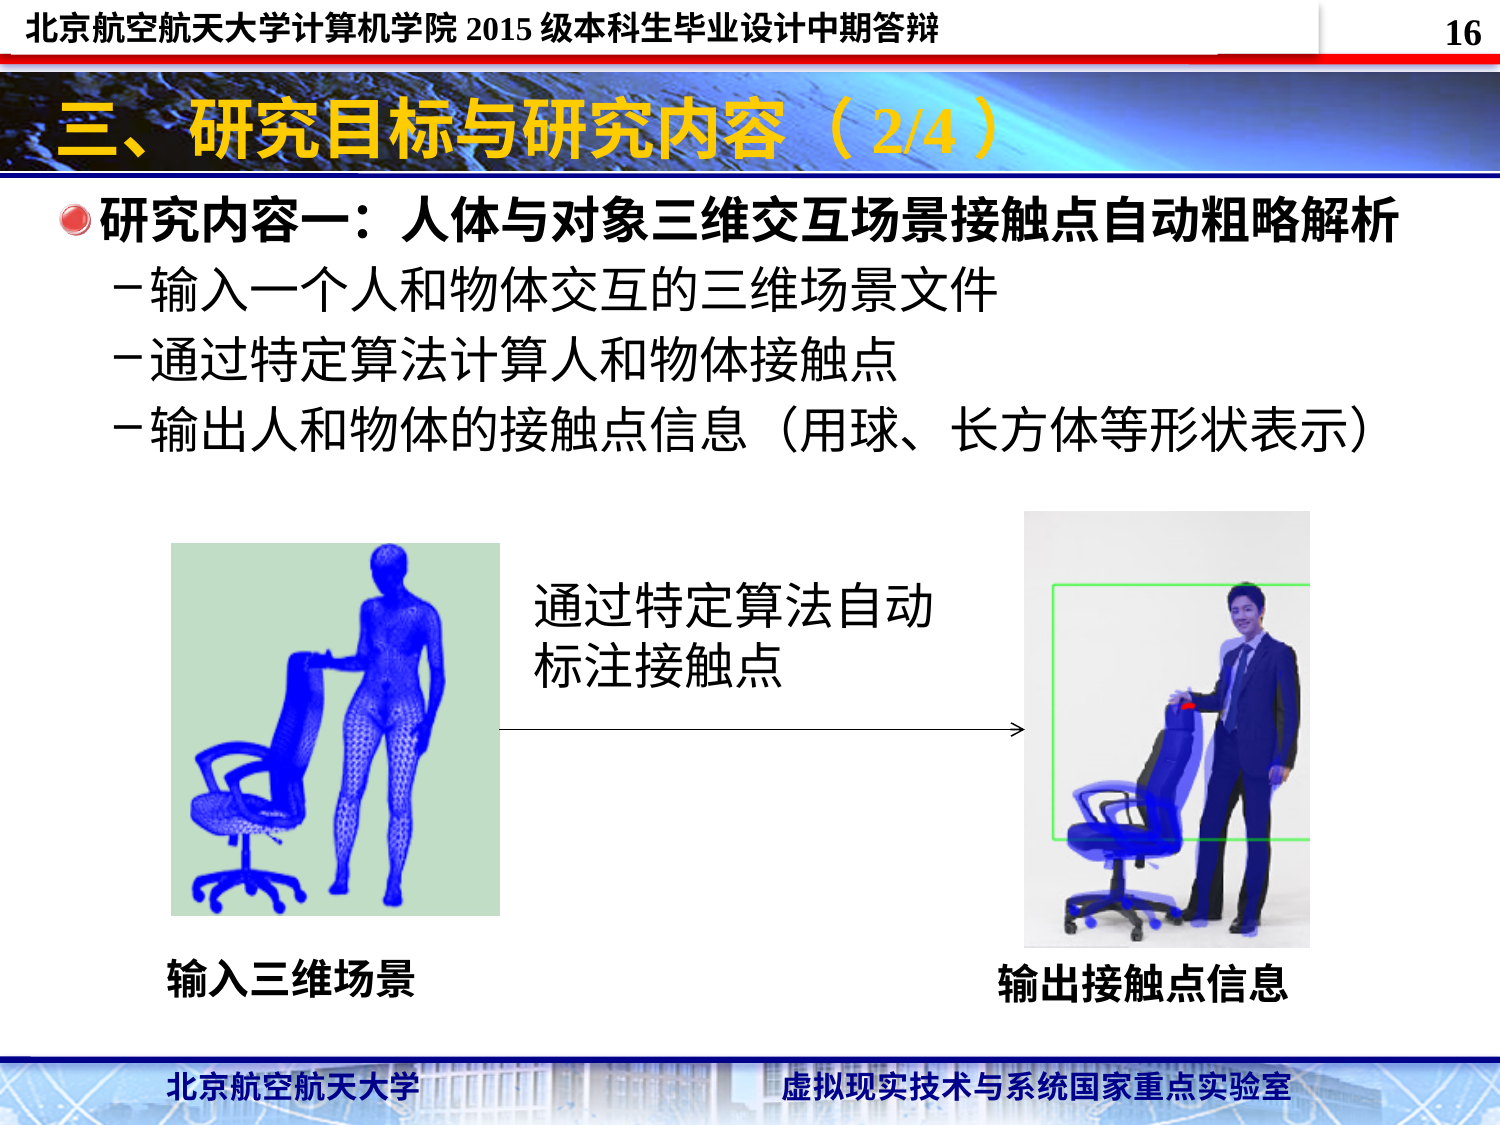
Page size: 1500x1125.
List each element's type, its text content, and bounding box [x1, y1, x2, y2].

title 三、研究目标与研究内容（2/4） [39, 74, 1455, 179]
text_box 输出接触点信息 [983, 950, 1351, 1016]
picture [1024, 511, 1310, 948]
list 研究内容一：人体与对象三维交互场景接触点自动粗略解析 输入一个人和物体交互的三维场景文件 通过特定算法计算人和物体接触点 输出人和物体的接触点信息（用球、长方体等形状表示） [42, 181, 1458, 399]
picture [57, 201, 93, 237]
picture [0, 1063, 1500, 1125]
slide_number 16 [1317, 0, 1498, 54]
text_box 通过特定算法自动标注接触点 [519, 567, 984, 703]
picture [171, 543, 500, 916]
text_box 输入三维场景 [151, 945, 520, 1011]
picture [0, 72, 1500, 171]
